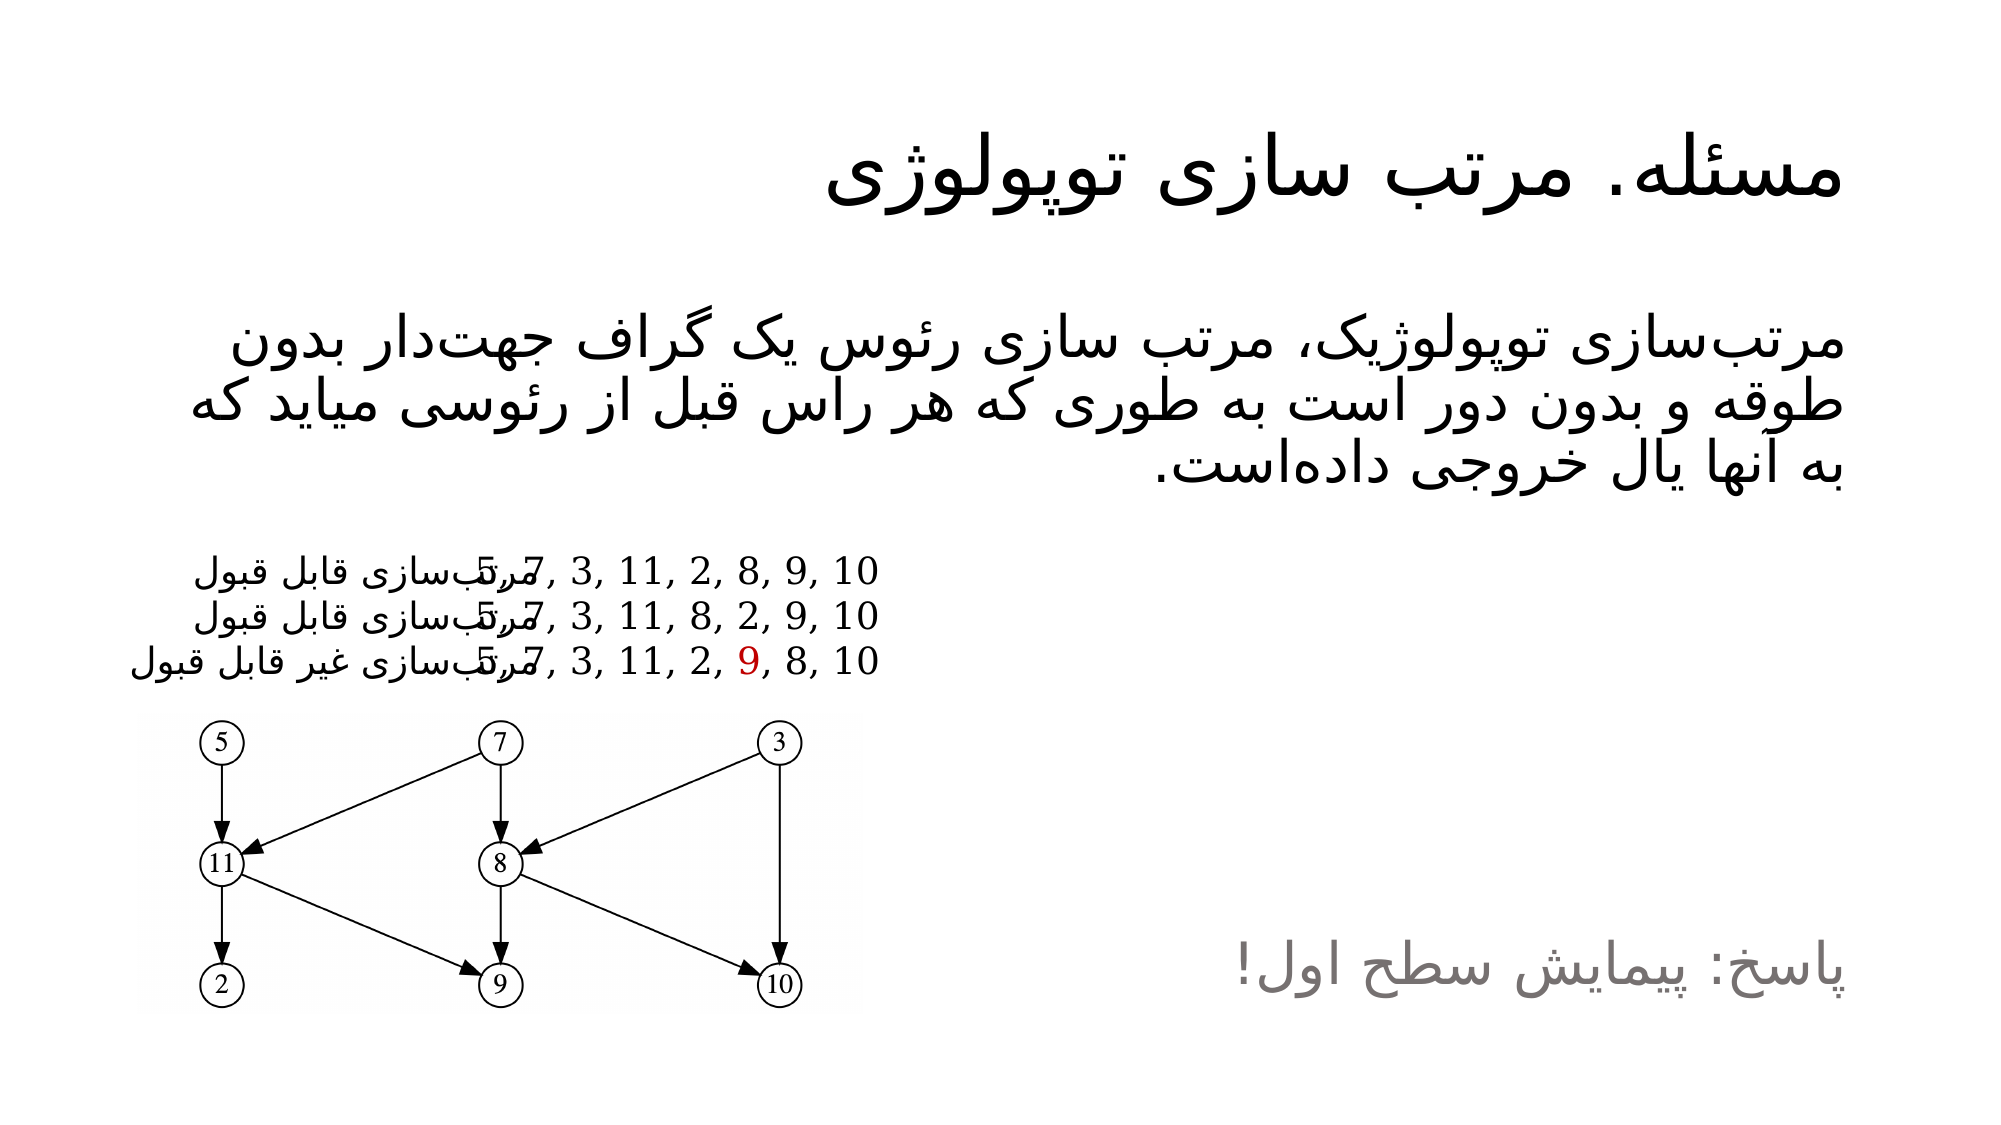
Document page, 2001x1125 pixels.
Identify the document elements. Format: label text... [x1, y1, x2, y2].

text_box 5, 7, 3, 11, 2, 8, 9, 10 5, 7, 3, 11, 8, 2, 9, 10 5, 7, 3, 11, 2, 9, 8, 10 [554, 539, 895, 690]
list مرتب‌سازی توپولوژیک، مرتب سازی رئوس یک گراف جهت‌دار بدون طوقه و بدون دور است به طوری که هر راس قبل از رئوسی میاید که به آنها یال خروجی داده‌است. پاسخ: پیمایش سطح اول! [137, 299, 1863, 1014]
title مسئله. مرتب سازی توپولوژی [137, 59, 1863, 278]
picture [137, 713, 863, 1014]
text_box مرتب‌‌سازی قابل قبول مرتب‌سازی قابل قبول مرتب‌سازی غیر قابل قبول [114, 539, 554, 690]
